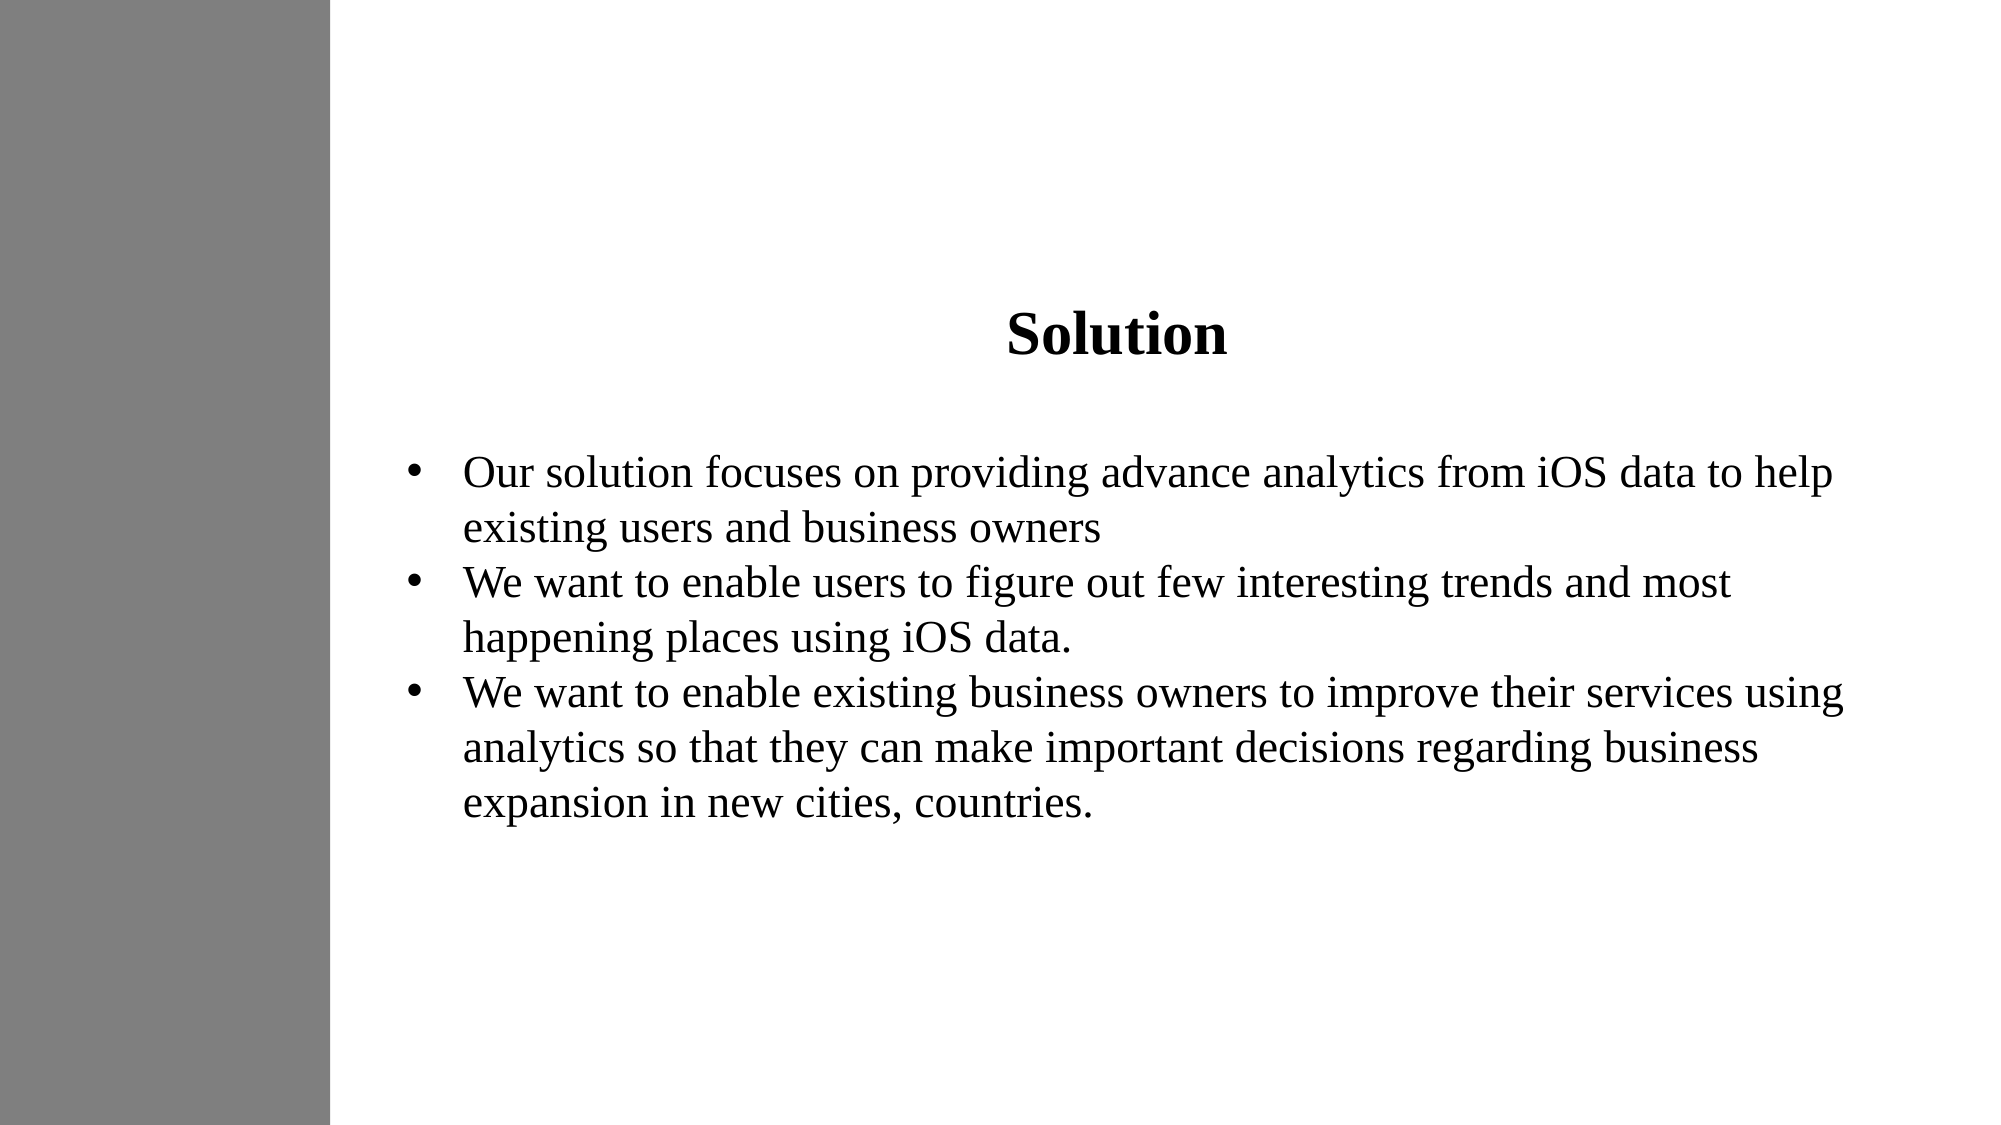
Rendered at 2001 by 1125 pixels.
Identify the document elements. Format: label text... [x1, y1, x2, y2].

text_box [331, 0, 2000, 1125]
text_box [0, 0, 331, 1125]
text_box Solution Our solution focuses on providing advance analytics from iOS data to help existing users and business owners We want to enable users to figure out few interesting trends and most happening places using iOS data. We want to enable existing business owners to improve their services using analytics so that they can make important decisions regarding business expansion in new cities, countries. [391, 284, 1939, 835]
